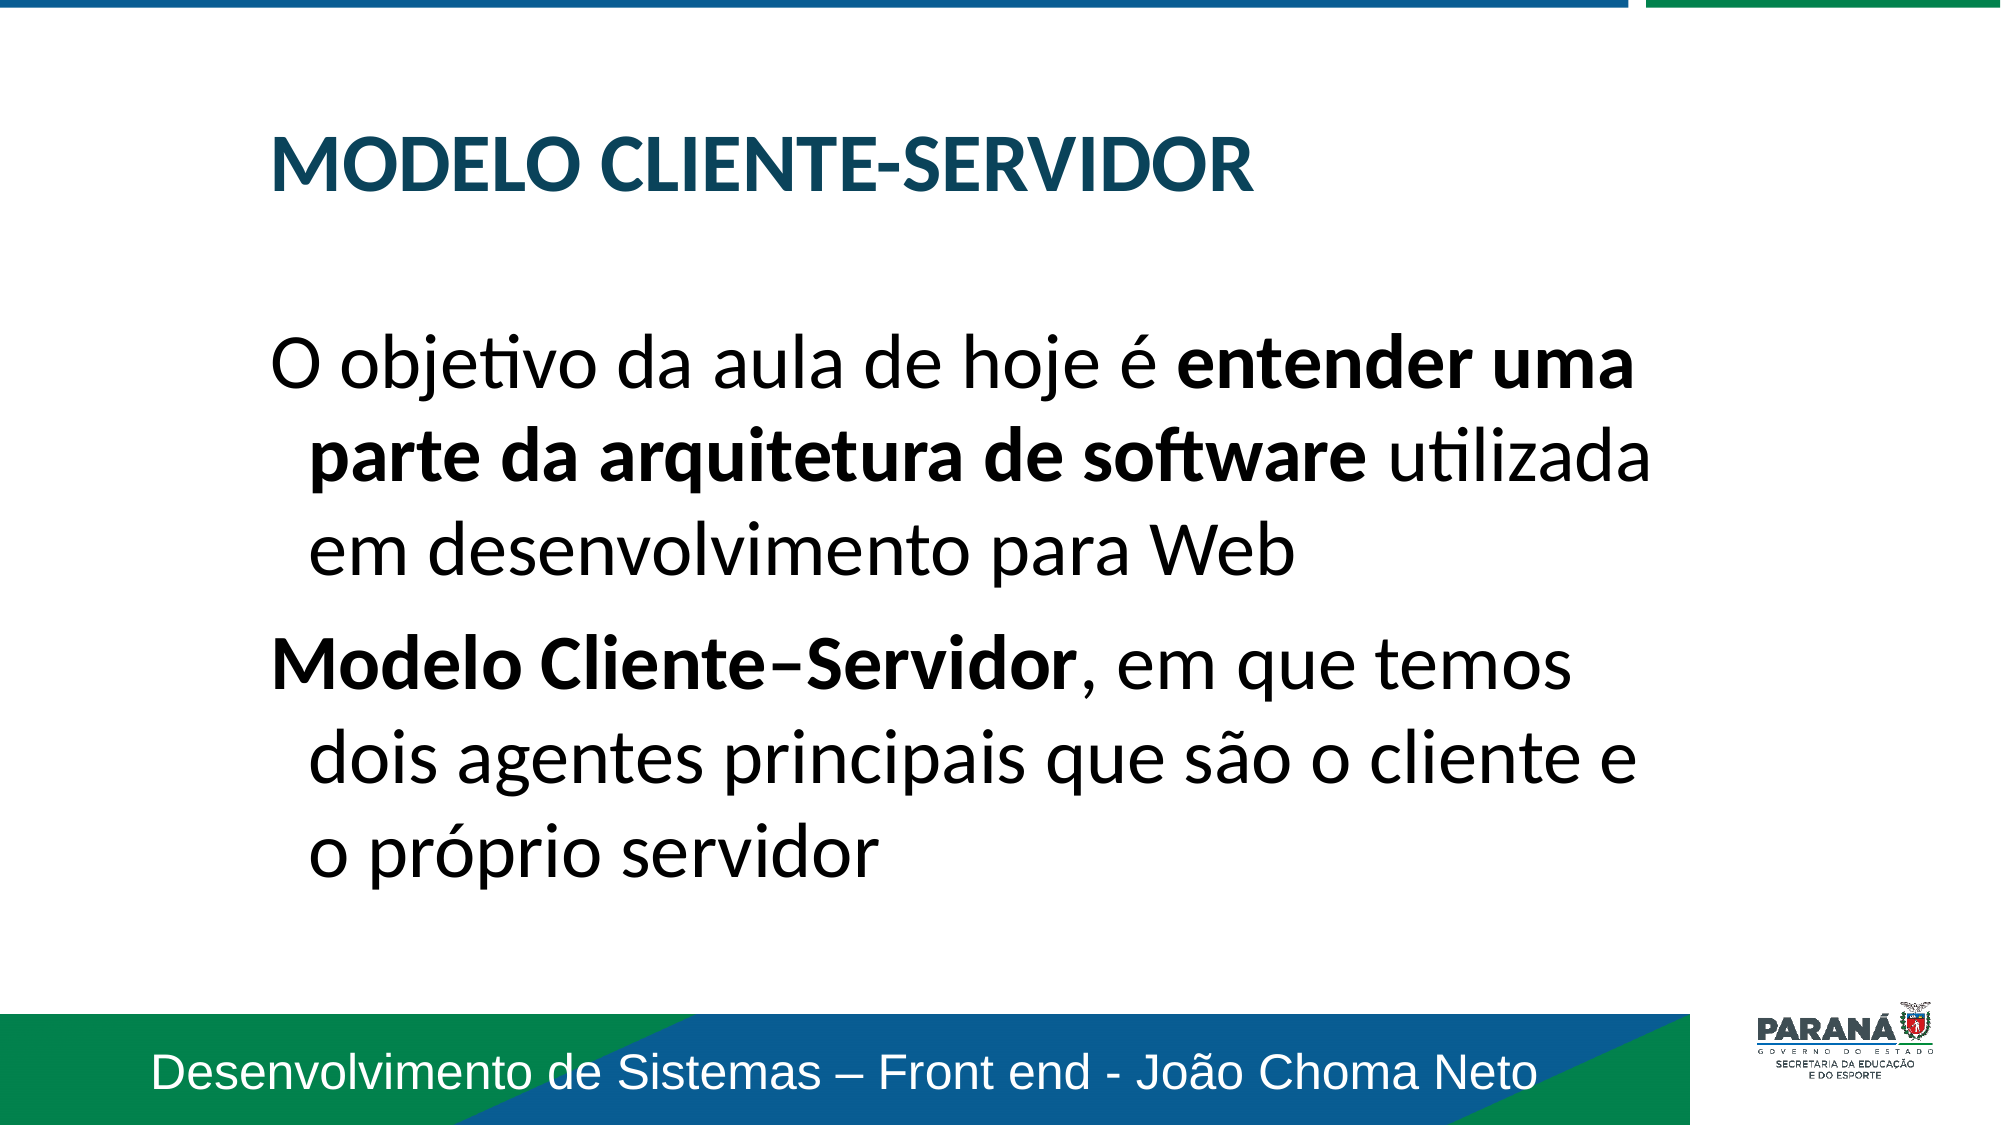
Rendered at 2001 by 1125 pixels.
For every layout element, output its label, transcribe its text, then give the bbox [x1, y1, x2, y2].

list MODELO CLIENTE-SERVIDOR [217, 111, 1637, 249]
picture [1757, 1002, 1933, 1081]
list O objetivo da aula de hoje é entender uma parte da arquitetura de software utilizada em desenvolvimento para Web Modelo Cliente–Servidor, em que temos dois agentes principais que são o cliente e o próprio servidor [217, 302, 1677, 921]
picture [0, 1014, 1690, 1125]
